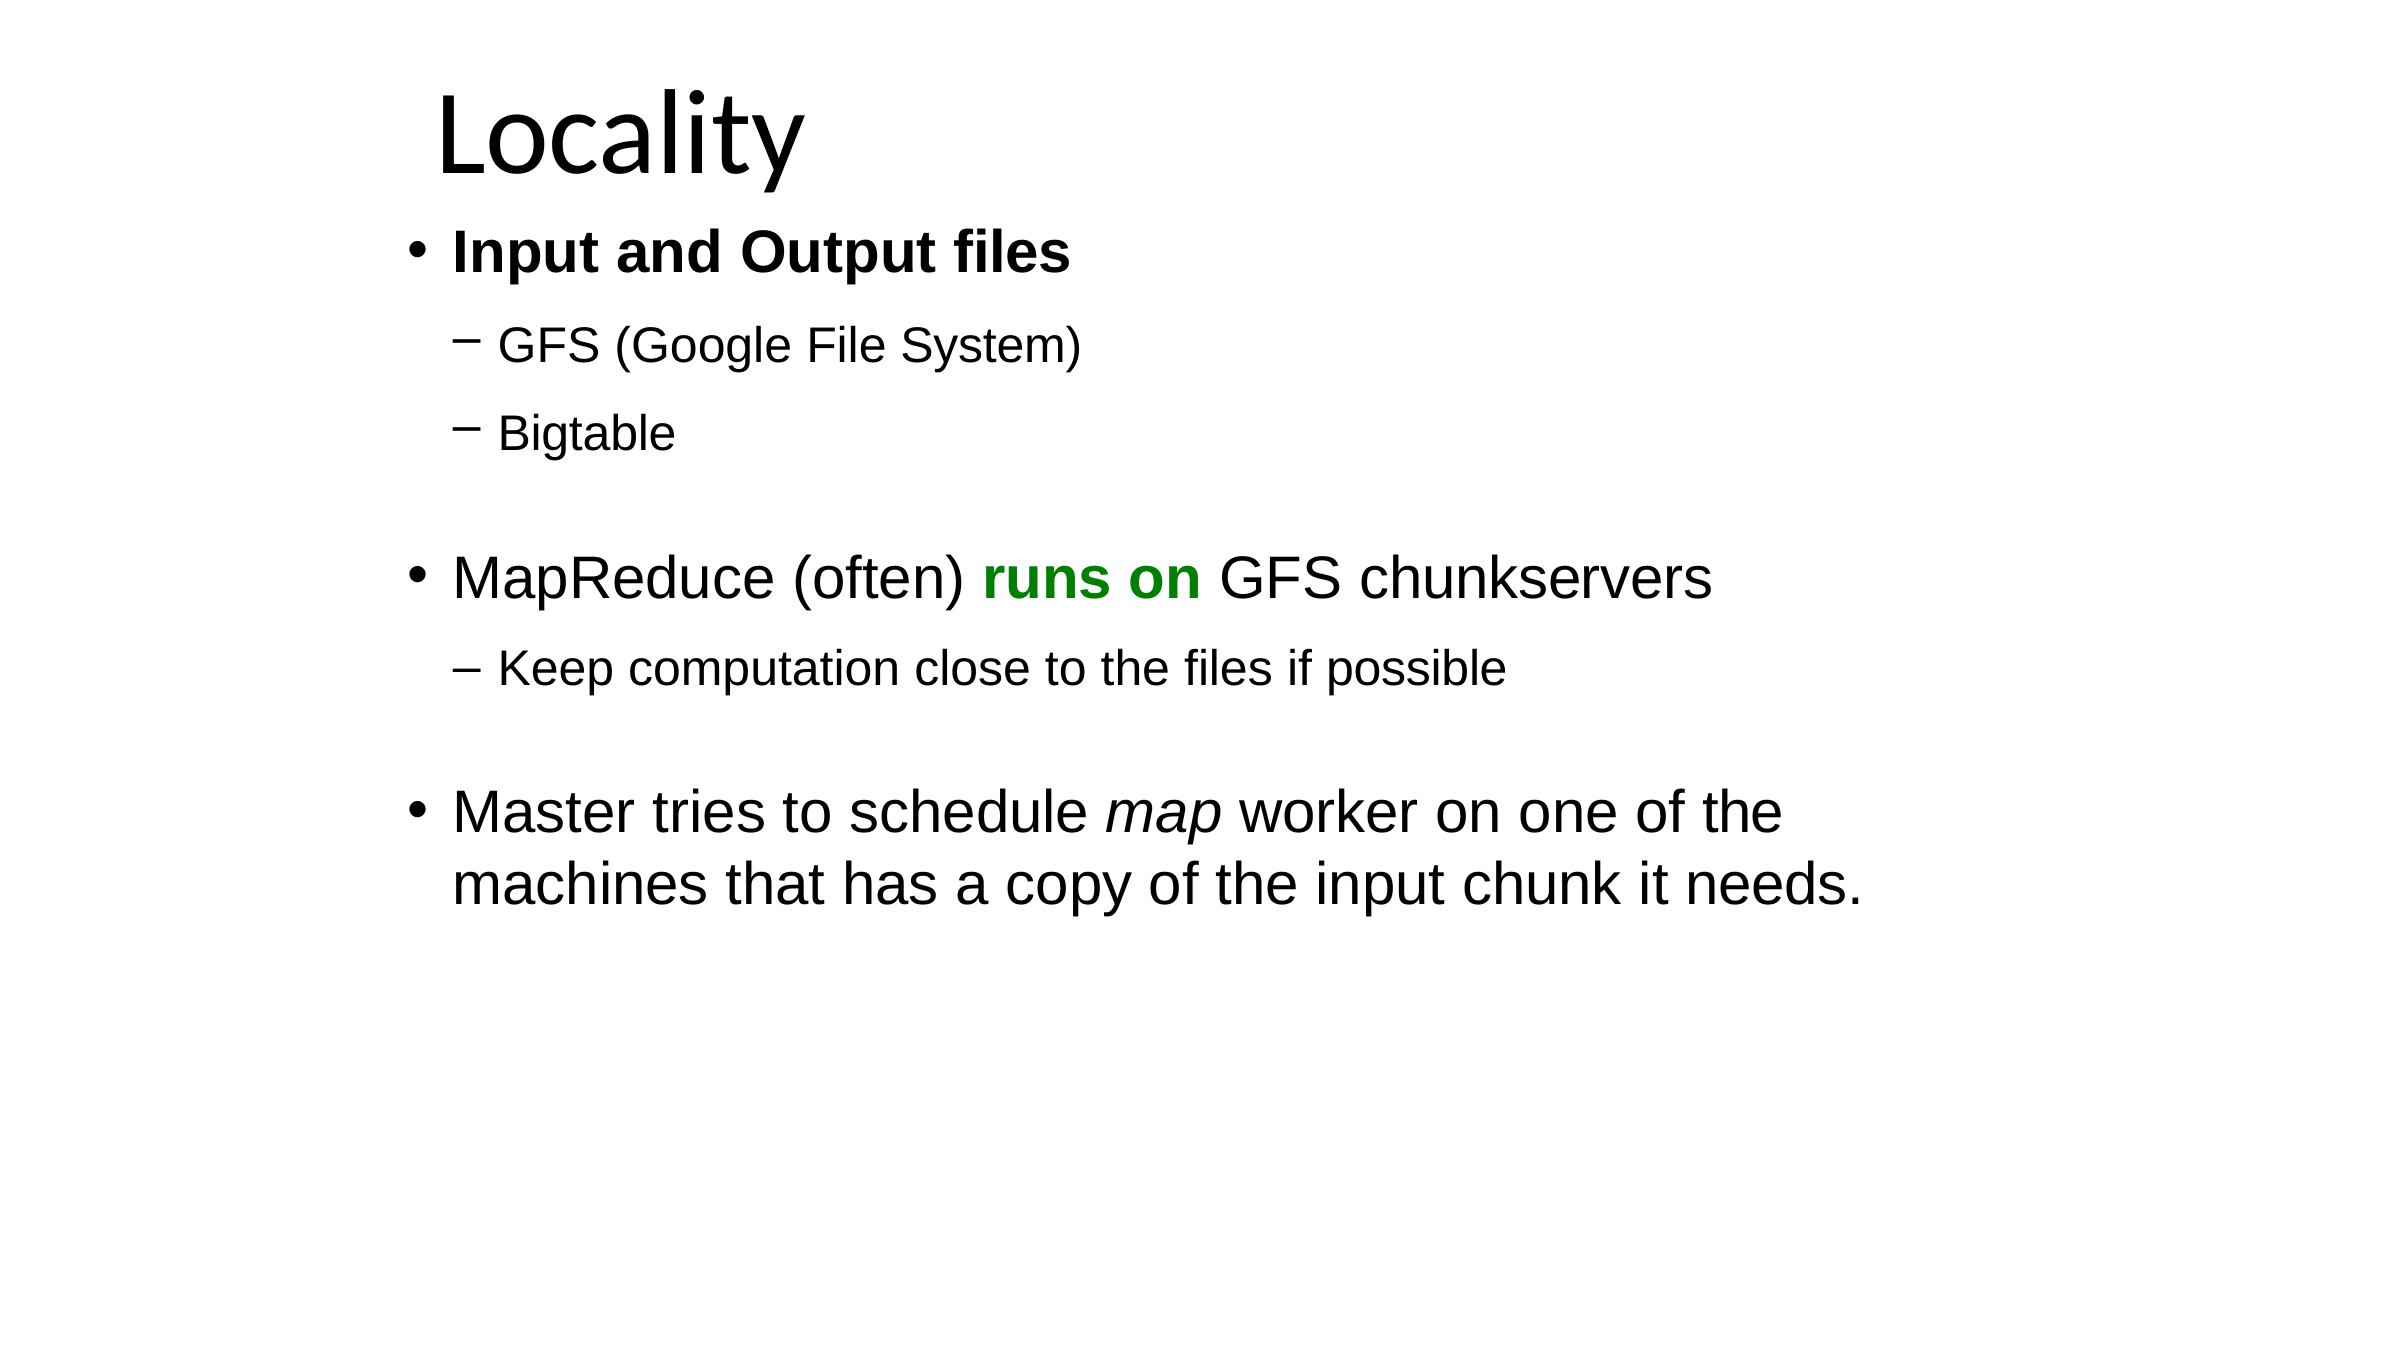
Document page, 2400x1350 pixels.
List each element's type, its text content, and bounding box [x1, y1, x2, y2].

text_box Input and Output files GFS (Google File System) Bigtable MapReduce (often) runs on GFS chunkservers Keep computation close to the files if possible Master tries to schedule map worker on one of the machines that has a copy of the input chunk it needs. [405, 176, 1870, 917]
title Locality [420, 9, 2400, 238]
